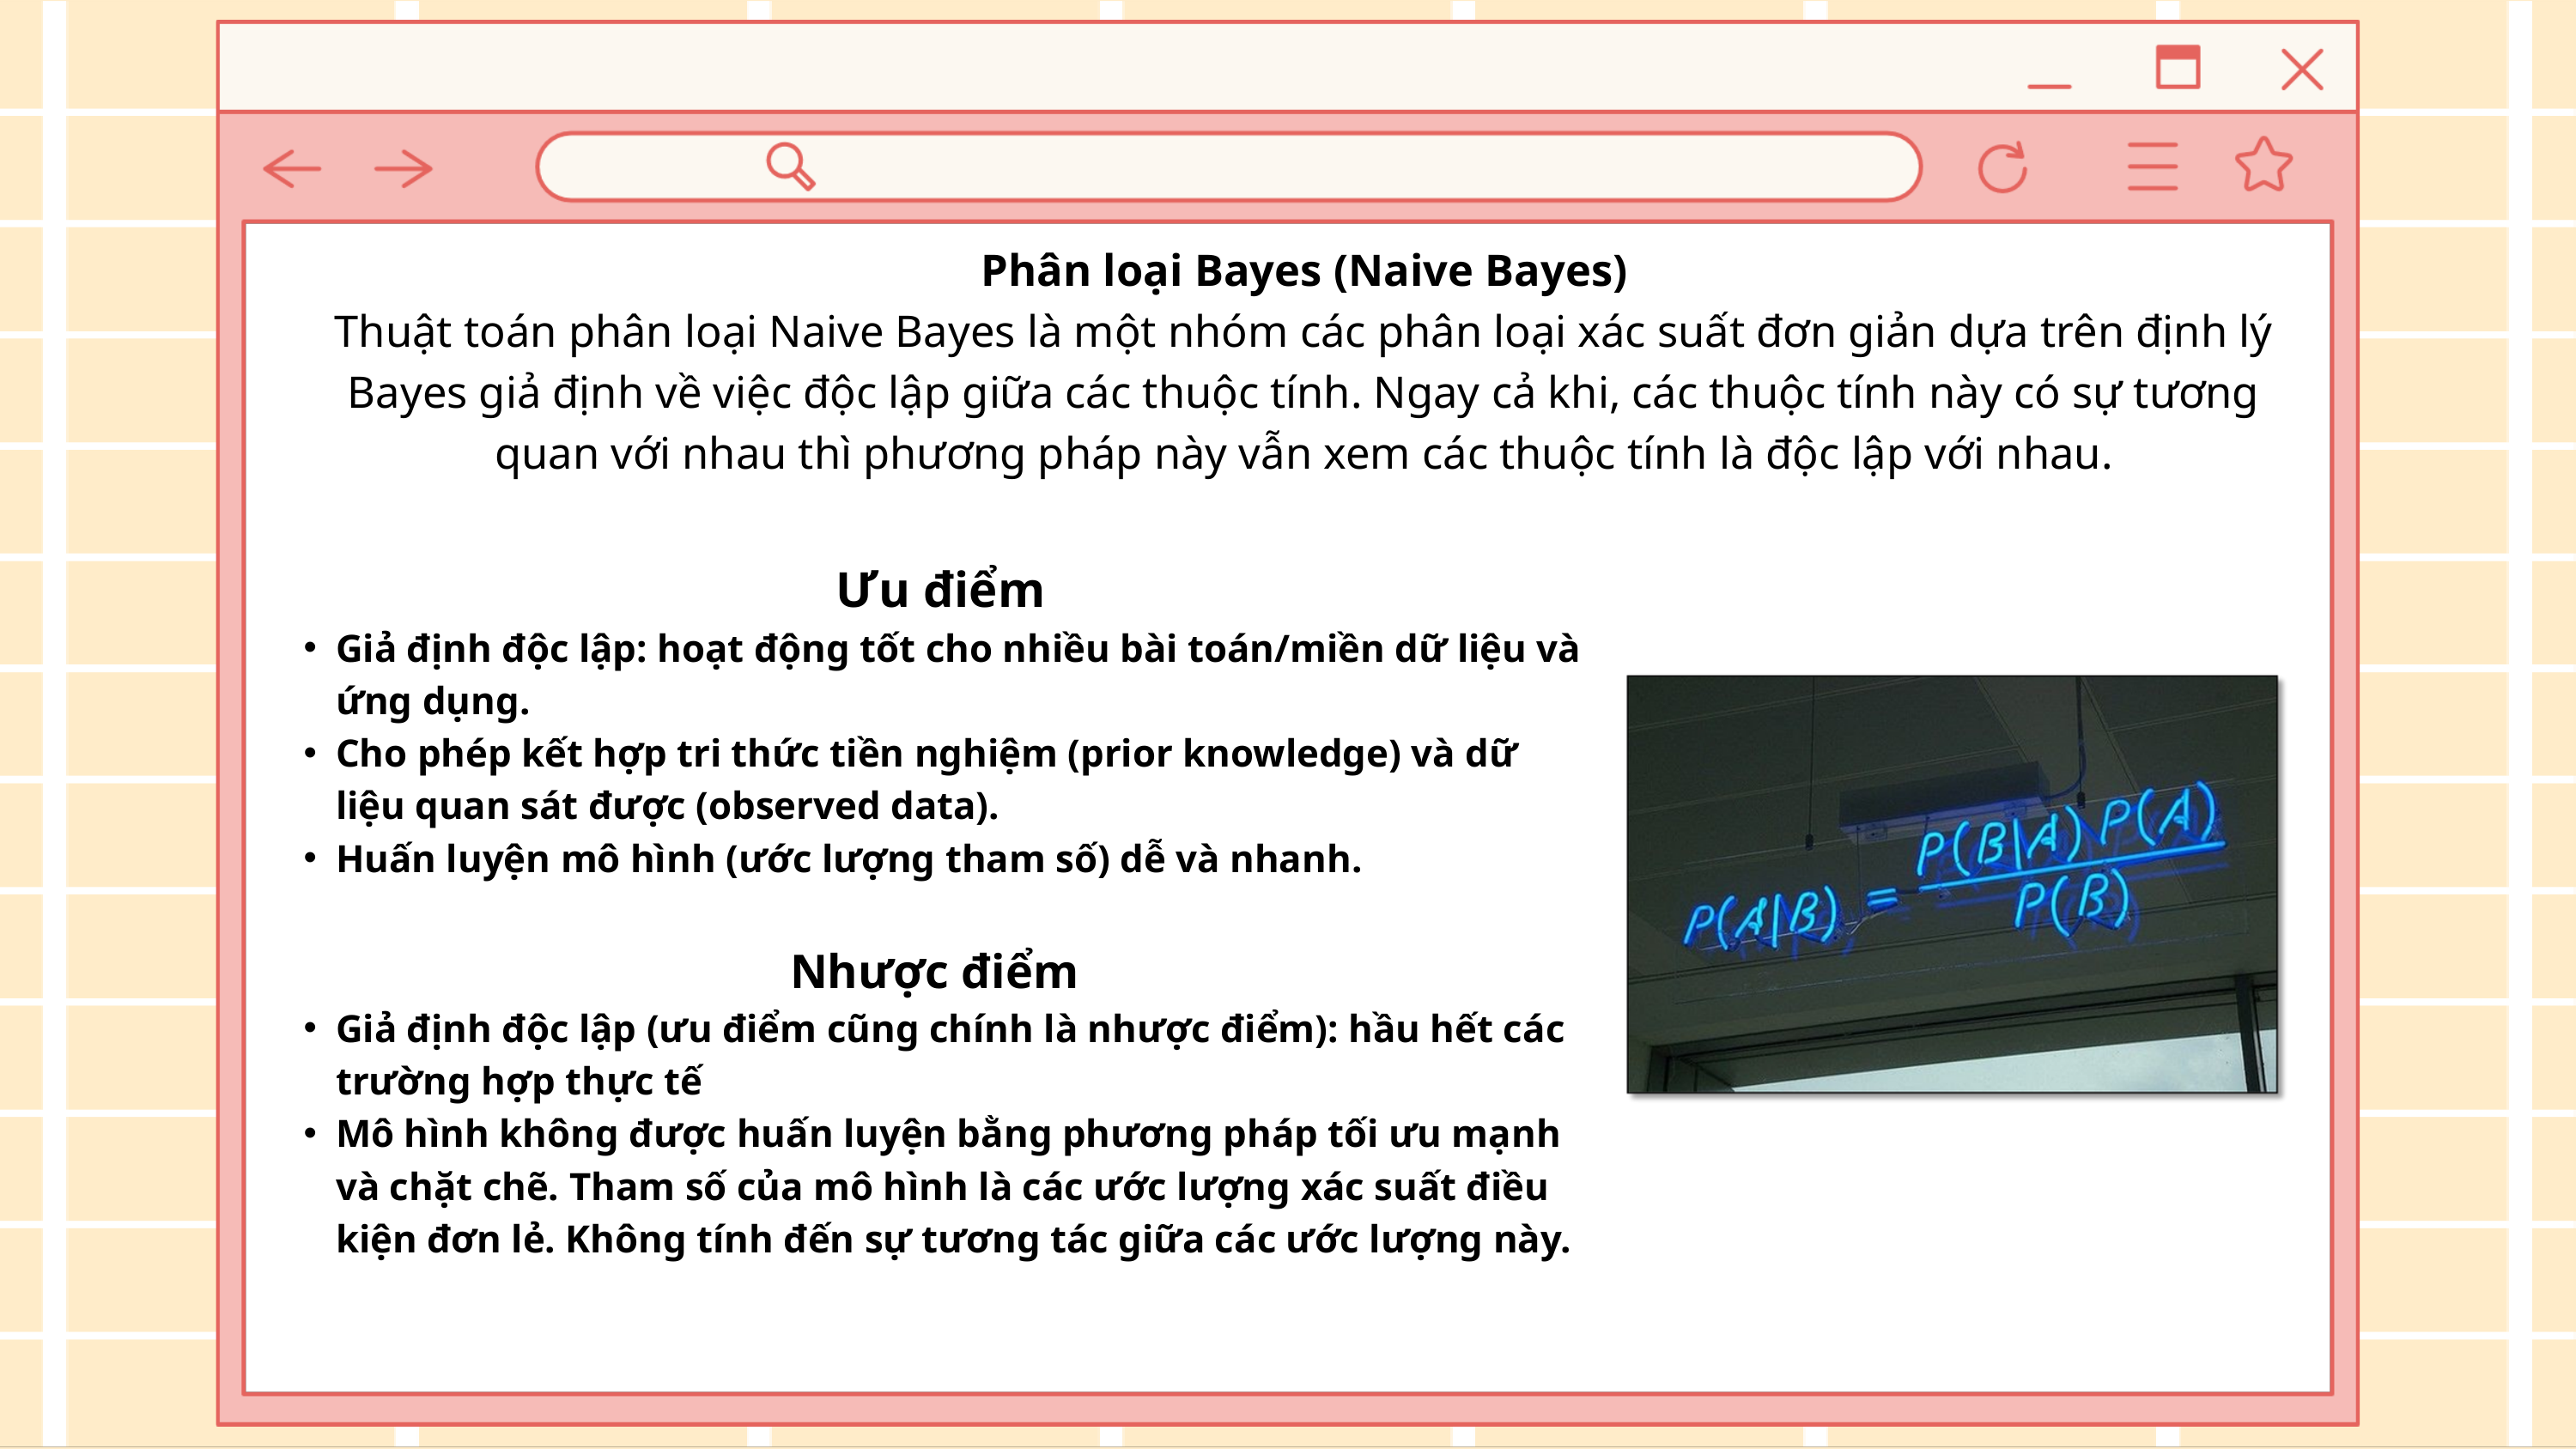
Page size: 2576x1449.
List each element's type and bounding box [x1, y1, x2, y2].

text_box [216, 20, 2360, 1428]
text_box [0, 0, 2576, 1447]
